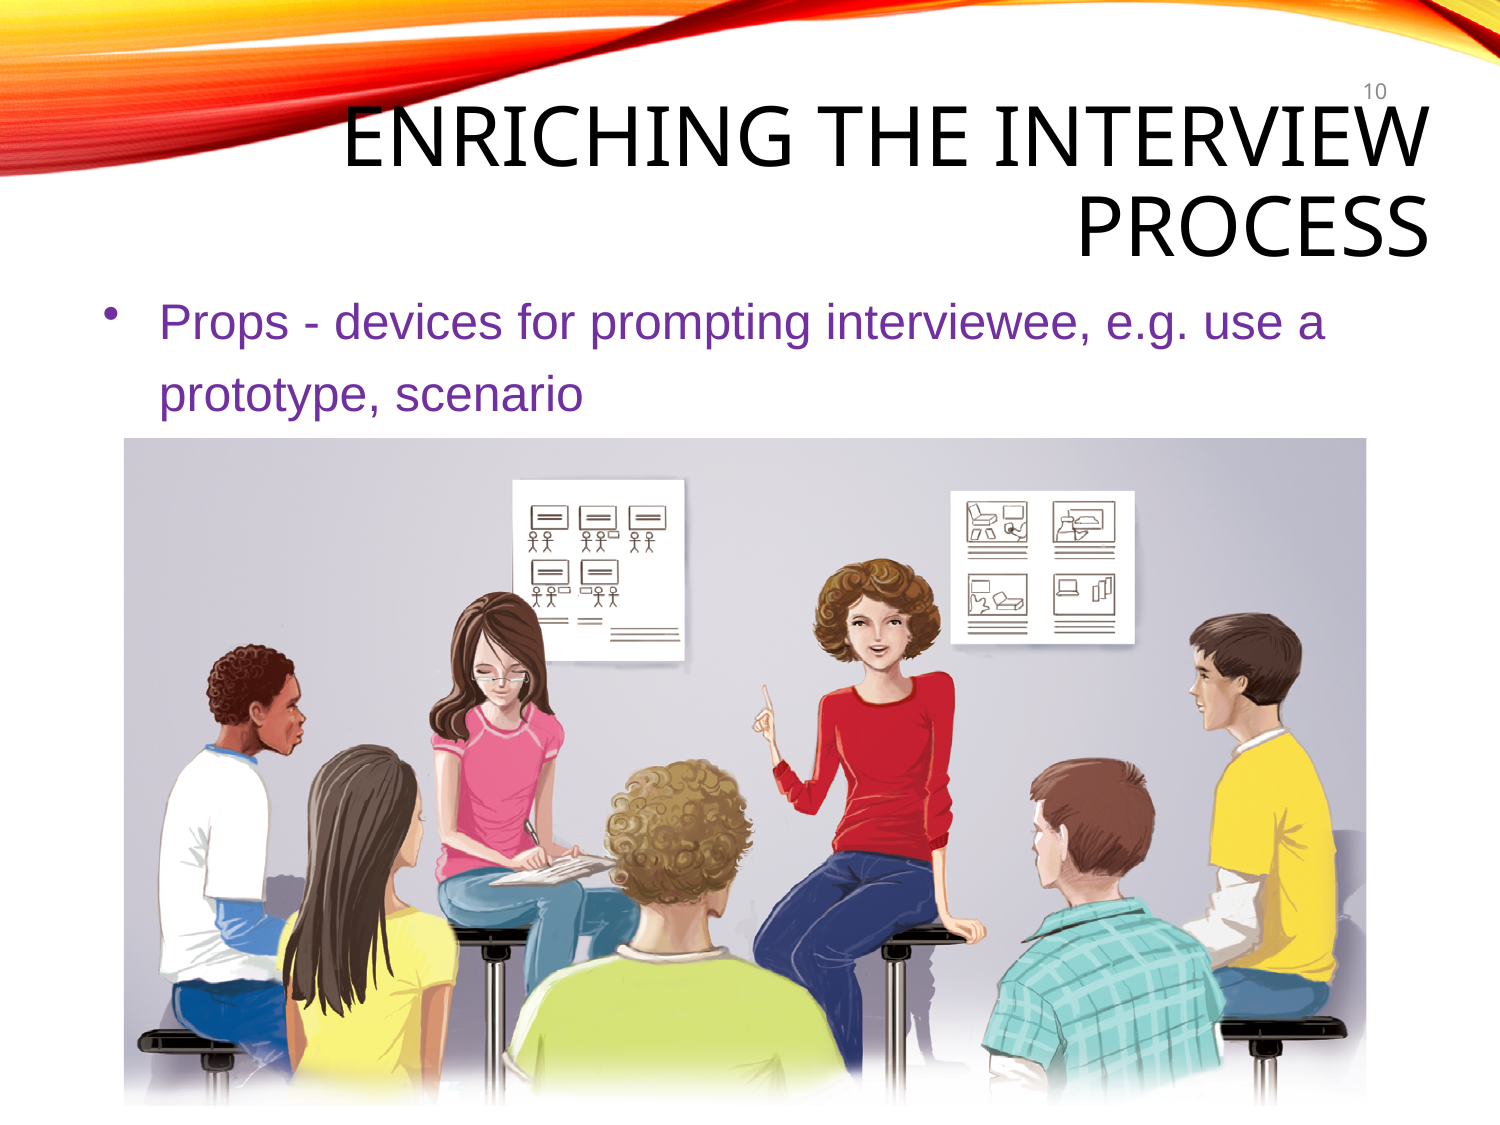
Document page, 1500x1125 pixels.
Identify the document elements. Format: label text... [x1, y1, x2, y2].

text_box Props - devices for prompting interviewee, e.g. use a prototype, scenario [87, 269, 1438, 1044]
slide_number 10 [1078, 62, 1403, 123]
title Enriching the interview process [191, 78, 1447, 291]
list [123, 437, 1367, 1107]
picture [0, 0, 1500, 178]
